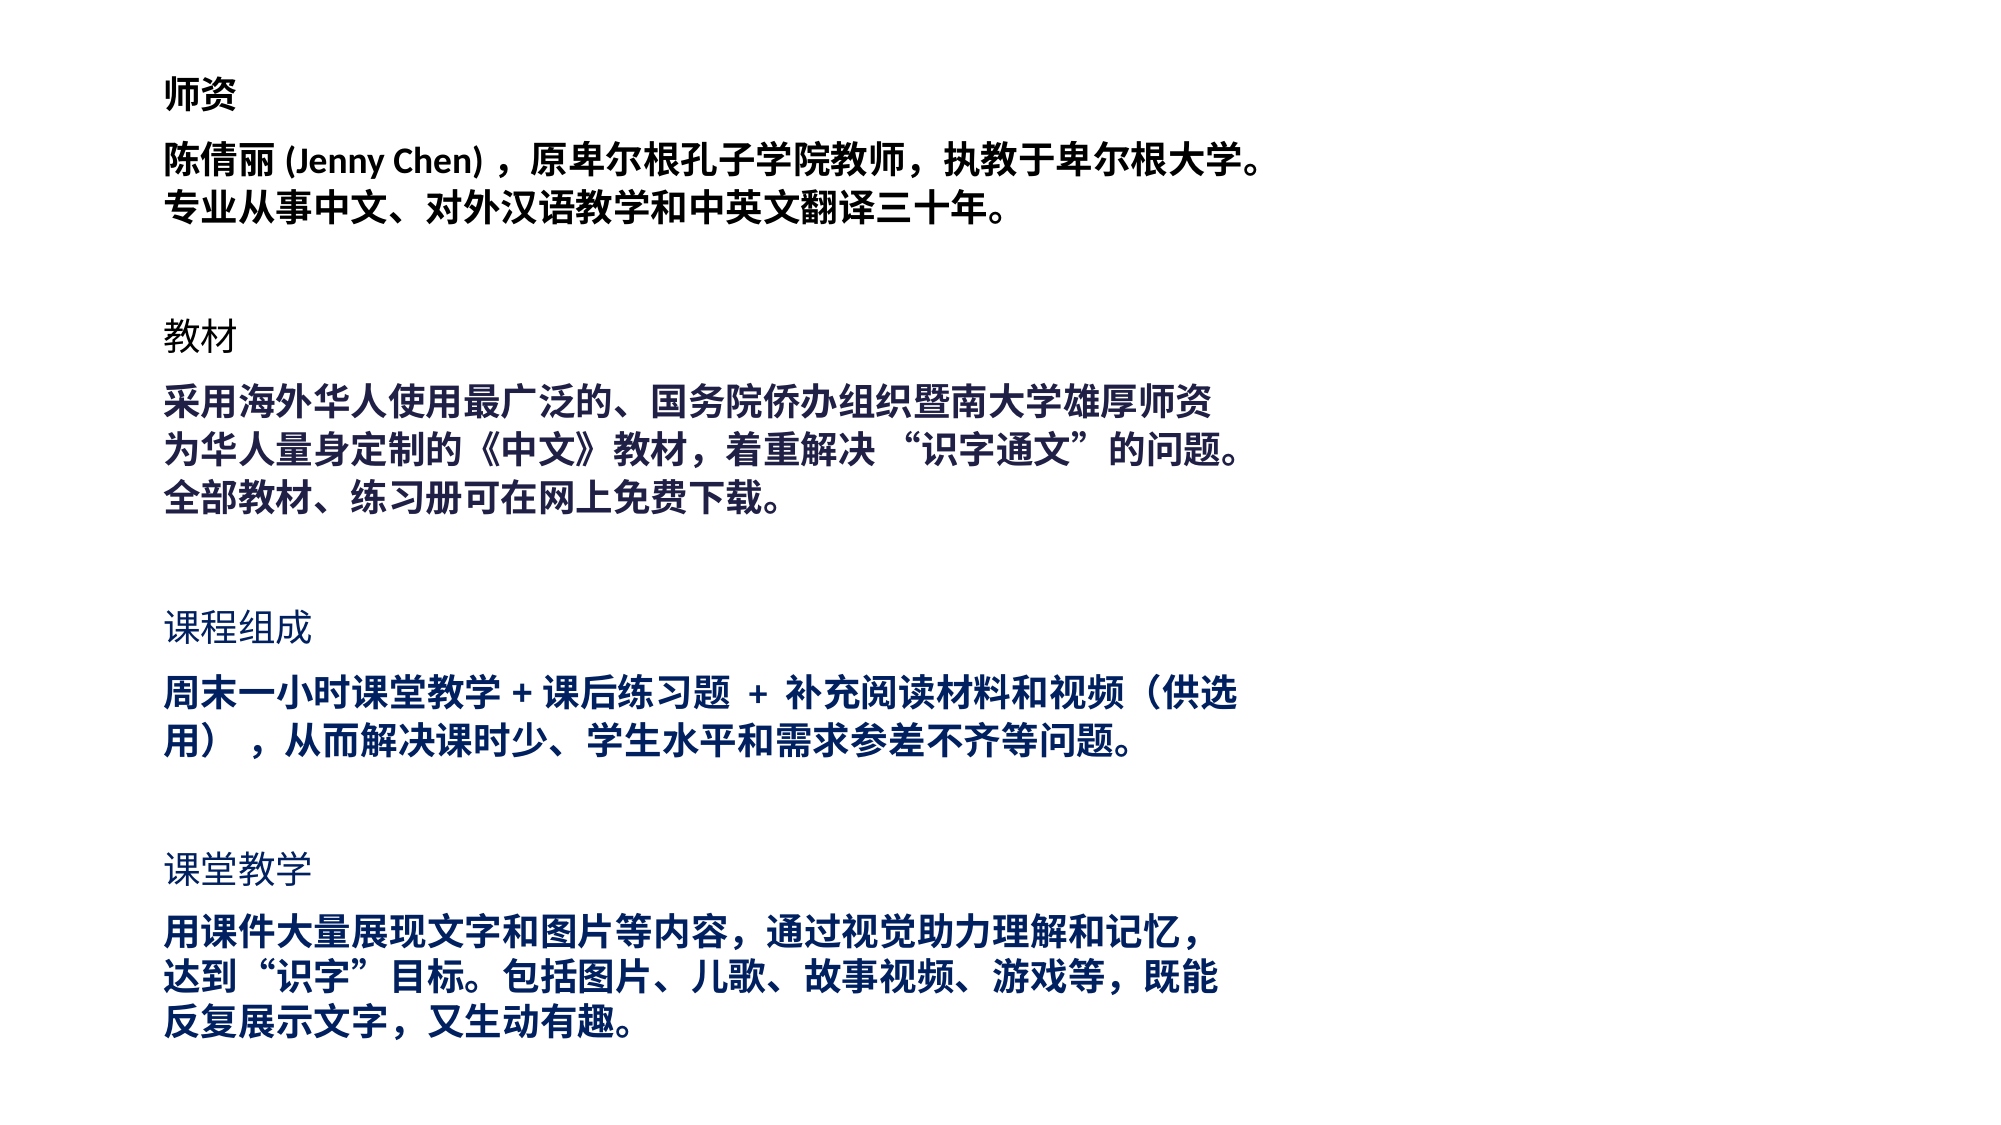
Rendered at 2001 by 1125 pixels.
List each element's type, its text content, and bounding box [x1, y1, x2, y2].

text_box 师资 陈倩丽(Jenny Chen)，原卑尔根孔子学院教师，执教于卑尔根大学。专业从事中文、对外汉语教学和中英文翻译三十年。 教材 采用海外华人使用最广泛的、国务院侨办组织暨南大学雄厚师资为华人量身定制的《中文》教材，着重解决 “识字通文”的问题。全部教材、练习册可在网上免费下载。 课程组成 周末一小时课堂教学+课后练习题 + 补充阅读材料和视频（供选用） ，从而解决课时少、学生水平和需求参差不齐等问题。 课堂教学 用课件大量展现文字和图片等内容，通过视觉助力理解和记忆，达到“识字”目标。包括图片、儿歌、故事视频、游戏等，既能反复展示文字，又生动有趣。 [148, 60, 1262, 1051]
